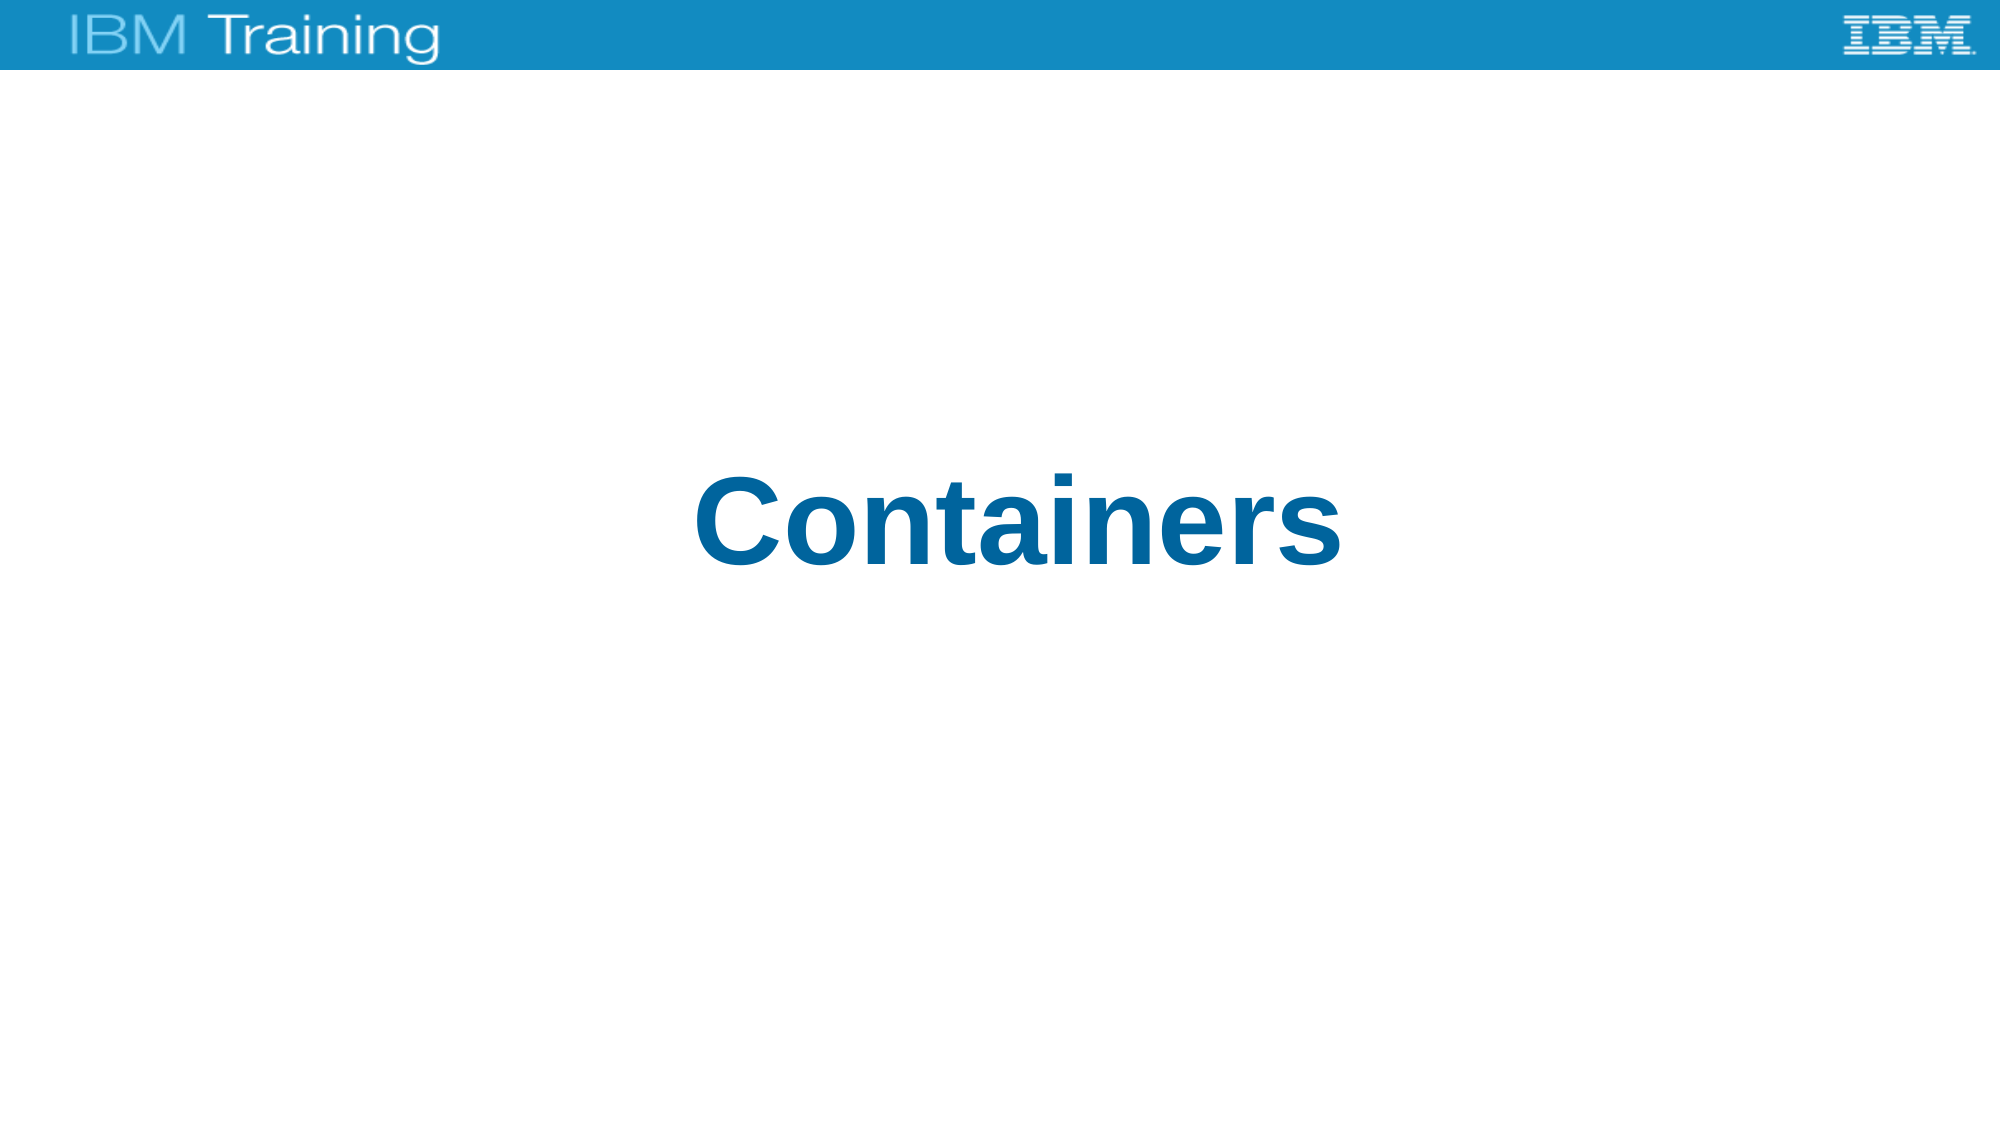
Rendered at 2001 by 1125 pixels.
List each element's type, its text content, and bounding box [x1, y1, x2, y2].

title Containers [261, 366, 1762, 592]
picture [0, 0, 2000, 70]
